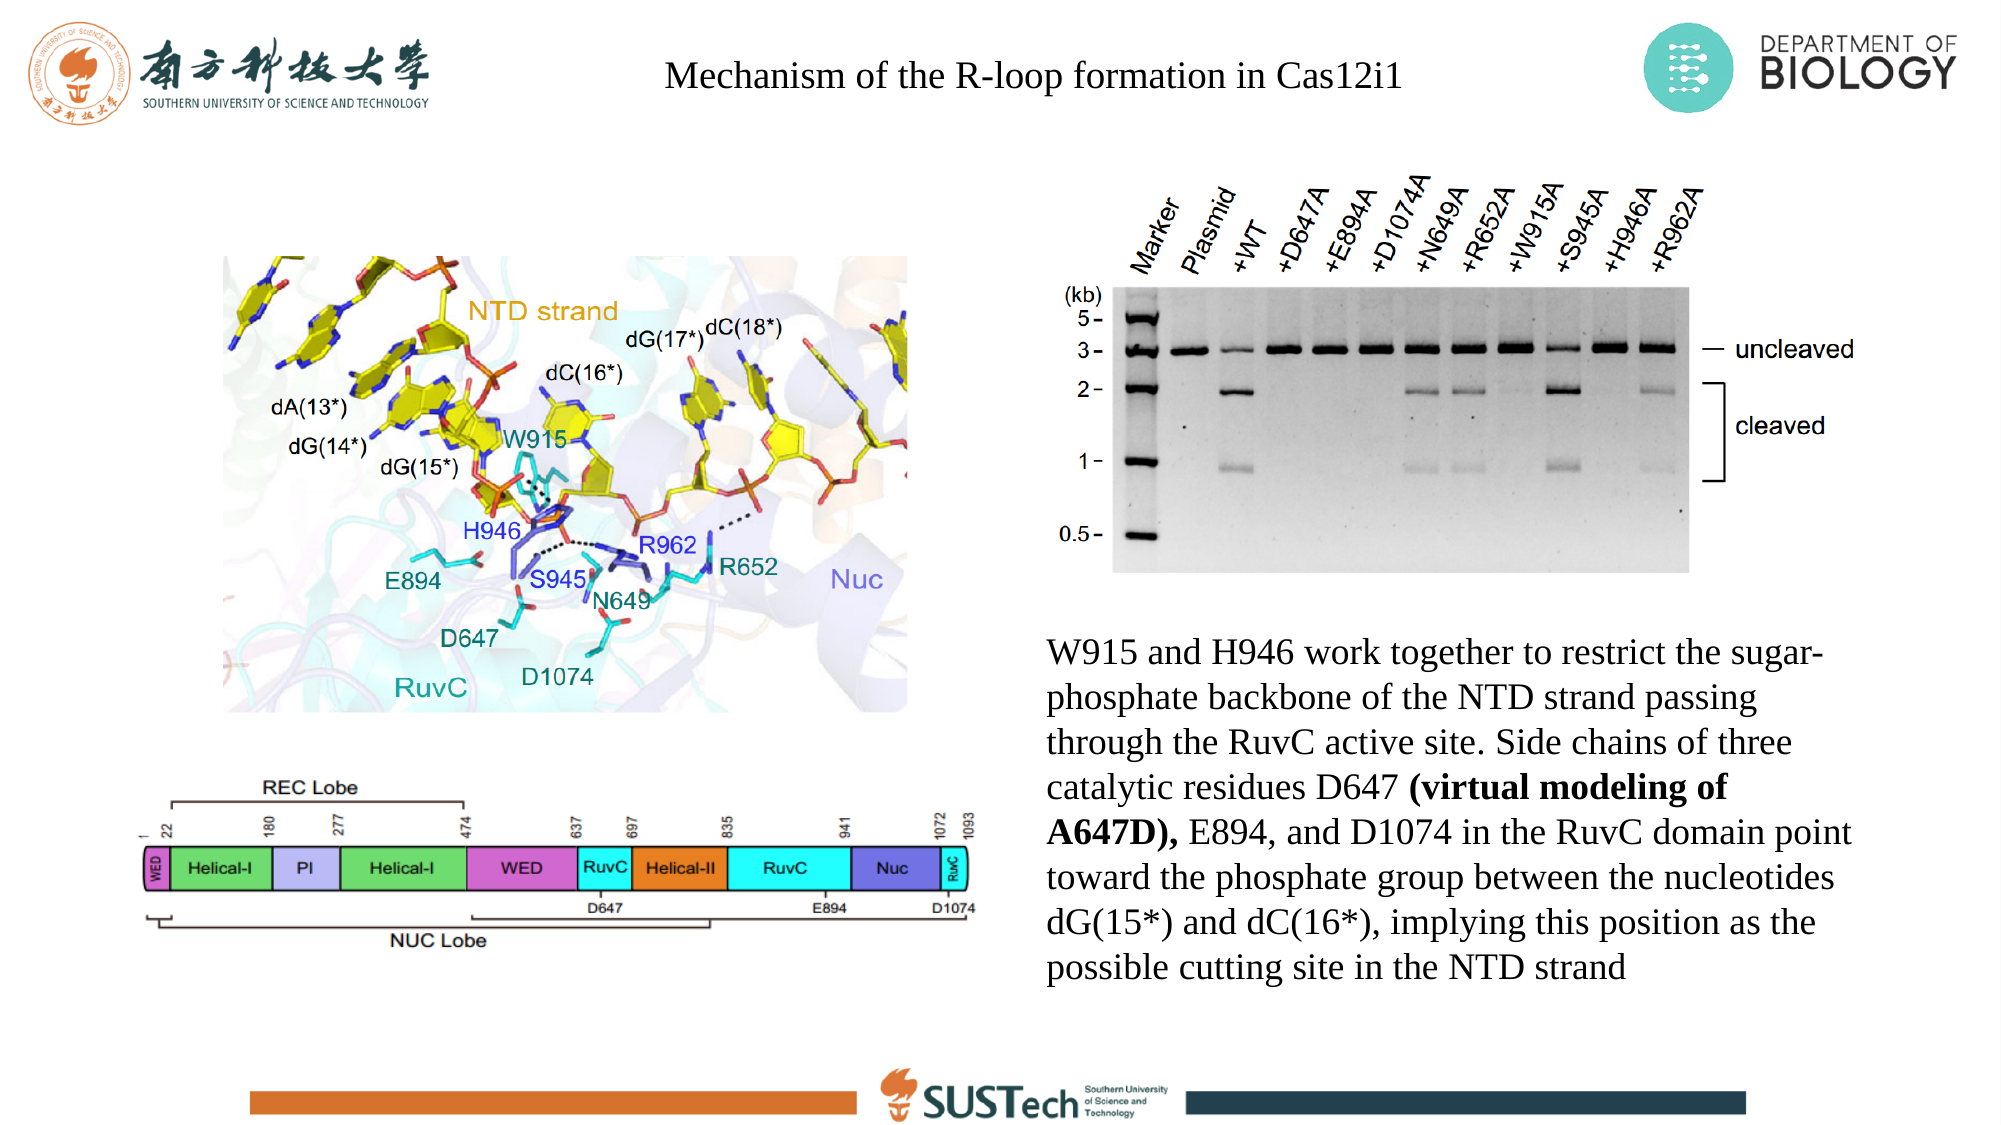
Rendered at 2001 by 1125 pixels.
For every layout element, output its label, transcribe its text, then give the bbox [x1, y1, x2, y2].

text_box Mechanism of the R-loop formation in Cas12i1 [453, 47, 1615, 106]
text_box W915 and H946 work together to restrict the sugar-phosphate backbone of the NTD strand passing through the RuvC active site. Side chains of three catalytic residues D647 (virtual modeling of A647D), E894, and D1074 in the RuvC domain point toward the phosphate group between the nucleotides dG(15*) and dC(16*), implying this position as the possible cutting site in the NTD strand [1031, 619, 1881, 995]
picture [0, 0, 2001, 1125]
